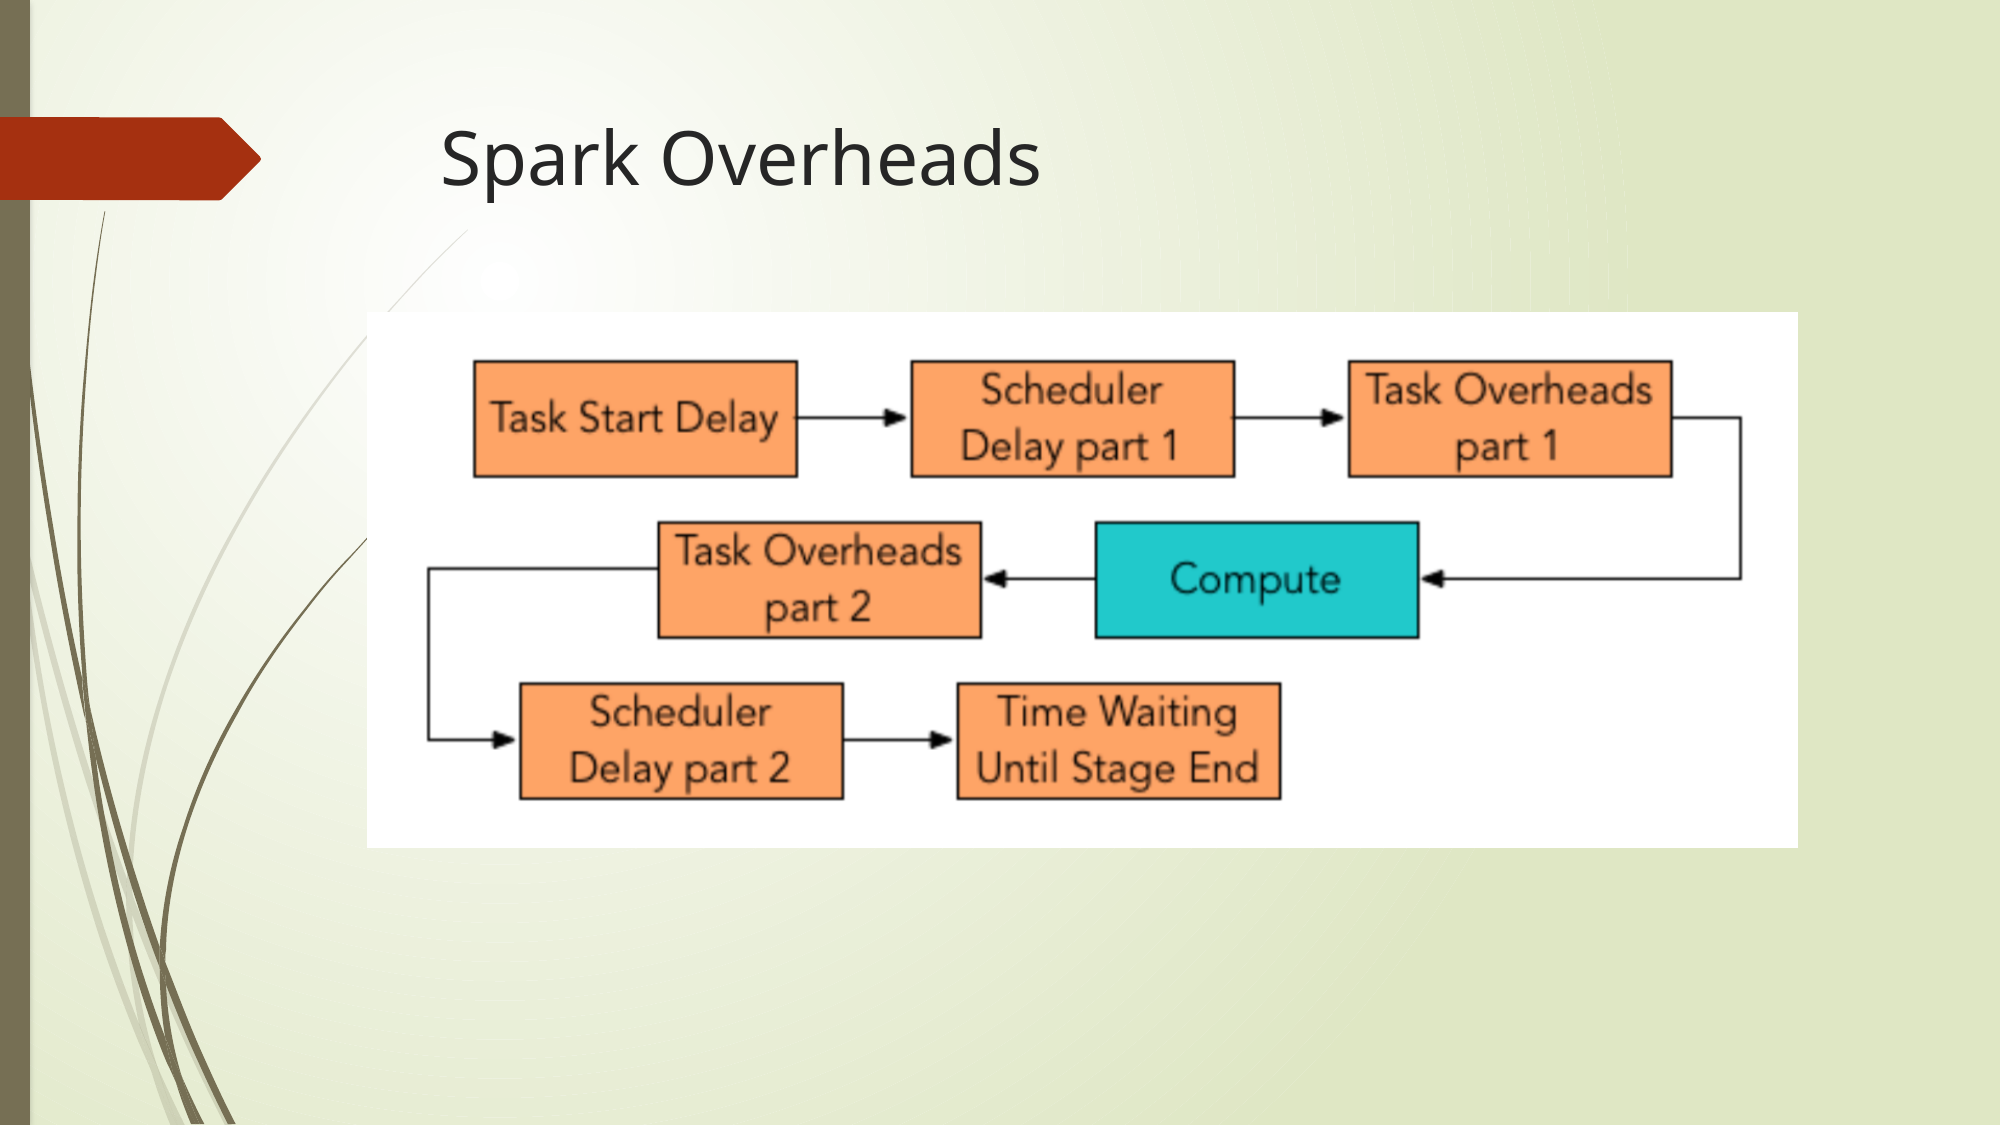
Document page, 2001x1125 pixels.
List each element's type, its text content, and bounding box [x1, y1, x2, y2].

title Spark Overheads [425, 102, 1888, 313]
picture [367, 312, 1798, 849]
